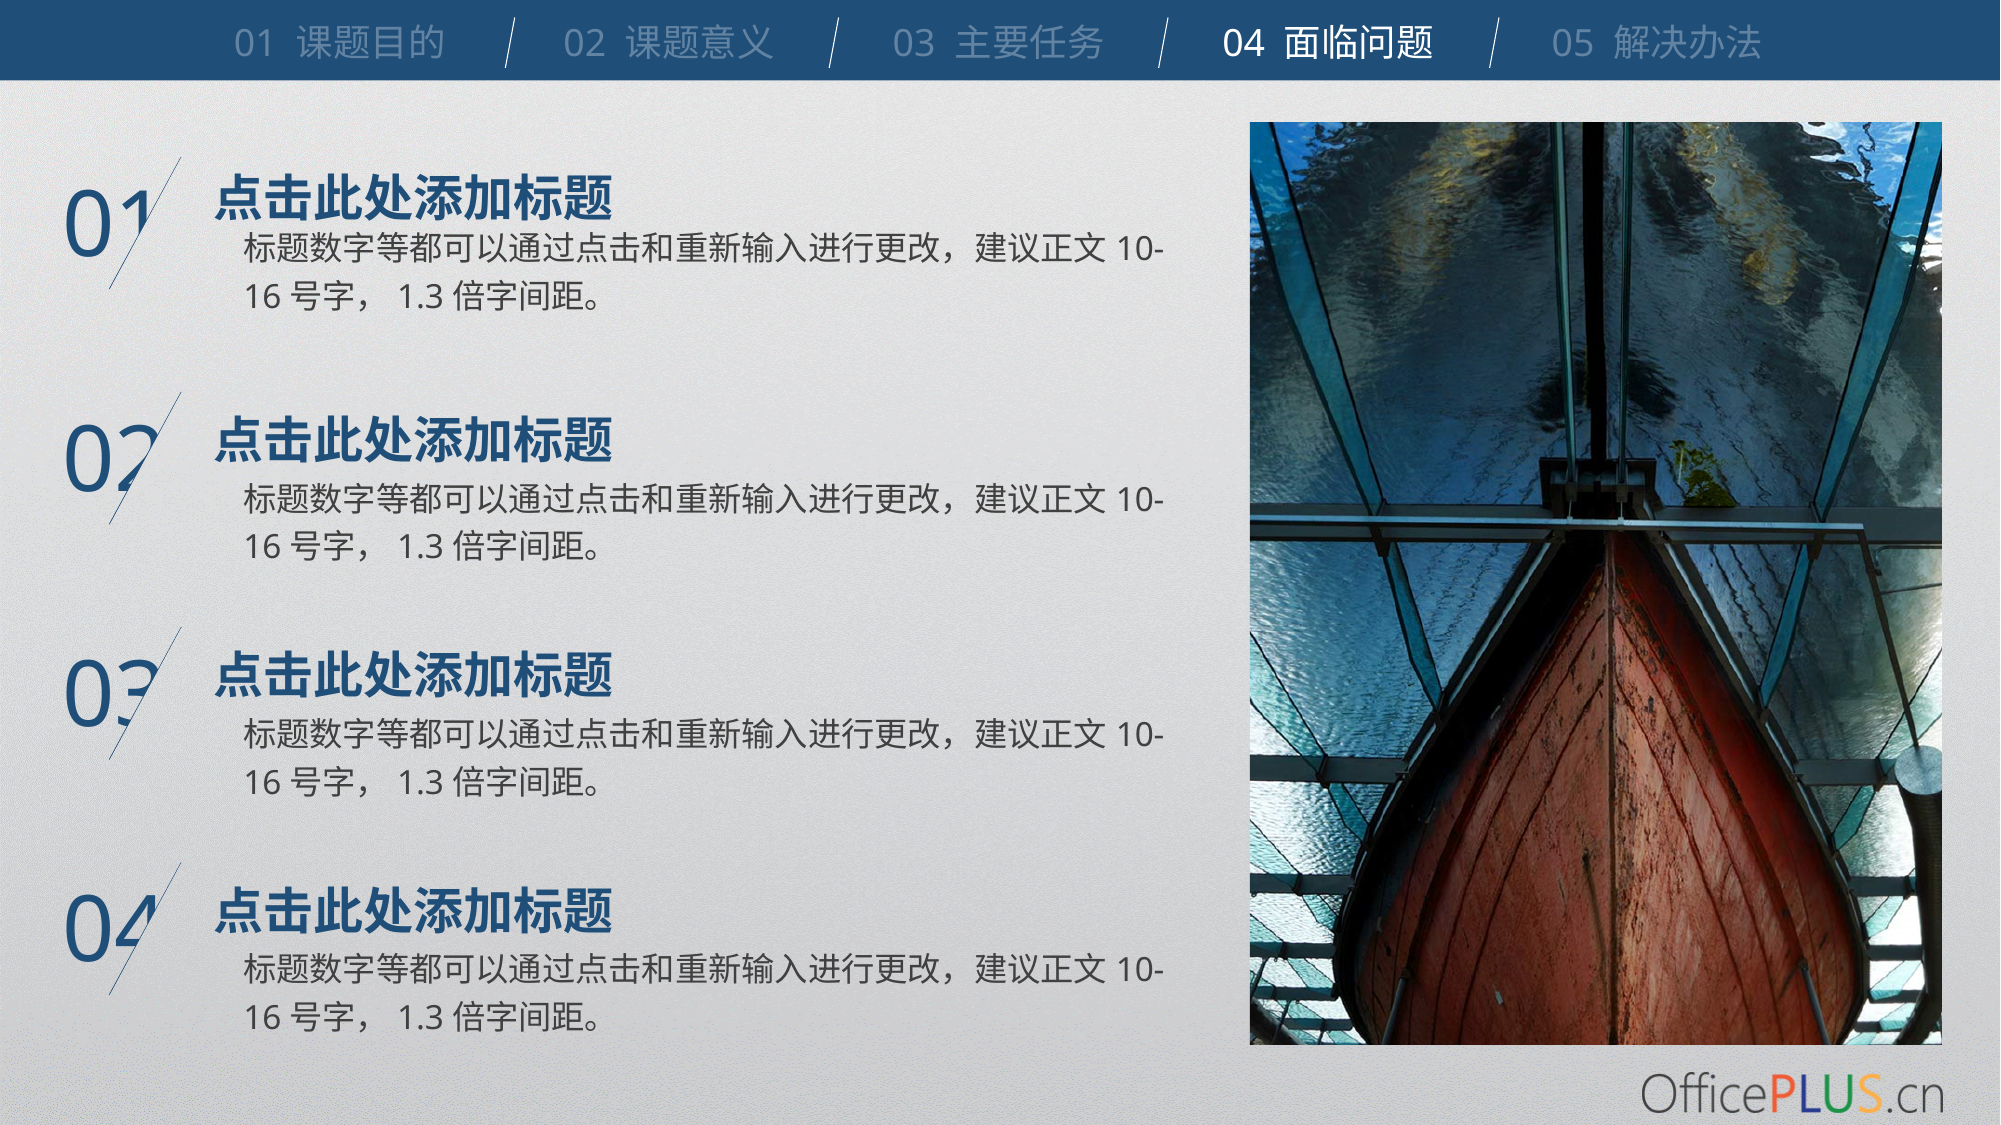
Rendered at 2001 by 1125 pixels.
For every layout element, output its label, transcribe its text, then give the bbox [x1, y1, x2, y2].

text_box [48, 388, 190, 575]
picture [0, 0, 2001, 1125]
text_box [48, 855, 182, 1039]
text_box 04 面临问题 [1207, 11, 1449, 71]
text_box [829, 17, 839, 68]
text_box 点击此处添加标题 [198, 618, 629, 711]
text_box 标题数字等都可以通过点击和重新输入进行更改，建议正文10-16号字，1.3倍字间距。 [228, 462, 1203, 573]
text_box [1158, 17, 1169, 68]
text_box 点击此处添加标题 [198, 141, 629, 234]
text_box 标题数字等都可以通过点击和重新输入进行更改，建议正文10-16号字，1.3倍字间距。 [228, 212, 1203, 323]
text_box 标题数字等都可以通过点击和重新输入进行更改，建议正文10-16号字，1.3倍字间距。 [228, 932, 1203, 1044]
text_box 03 主要任务 [878, 11, 1120, 71]
text_box 01 课题目的 [219, 11, 461, 71]
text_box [505, 17, 515, 68]
text_box 标题数字等都可以通过点击和重新输入进行更改，建议正文10-16号字，1.3倍字间距。 [228, 697, 1203, 809]
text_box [1489, 17, 1500, 68]
text_box 点击此处添加标题 [198, 853, 629, 947]
text_box 05 解决办法 [1536, 11, 1779, 71]
text_box 点击此处添加标题 [198, 383, 629, 476]
text_box [0, 0, 2000, 81]
text_box 02 课题意义 [548, 11, 790, 71]
text_box [1249, 121, 1943, 1046]
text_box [48, 620, 182, 804]
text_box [48, 149, 182, 333]
